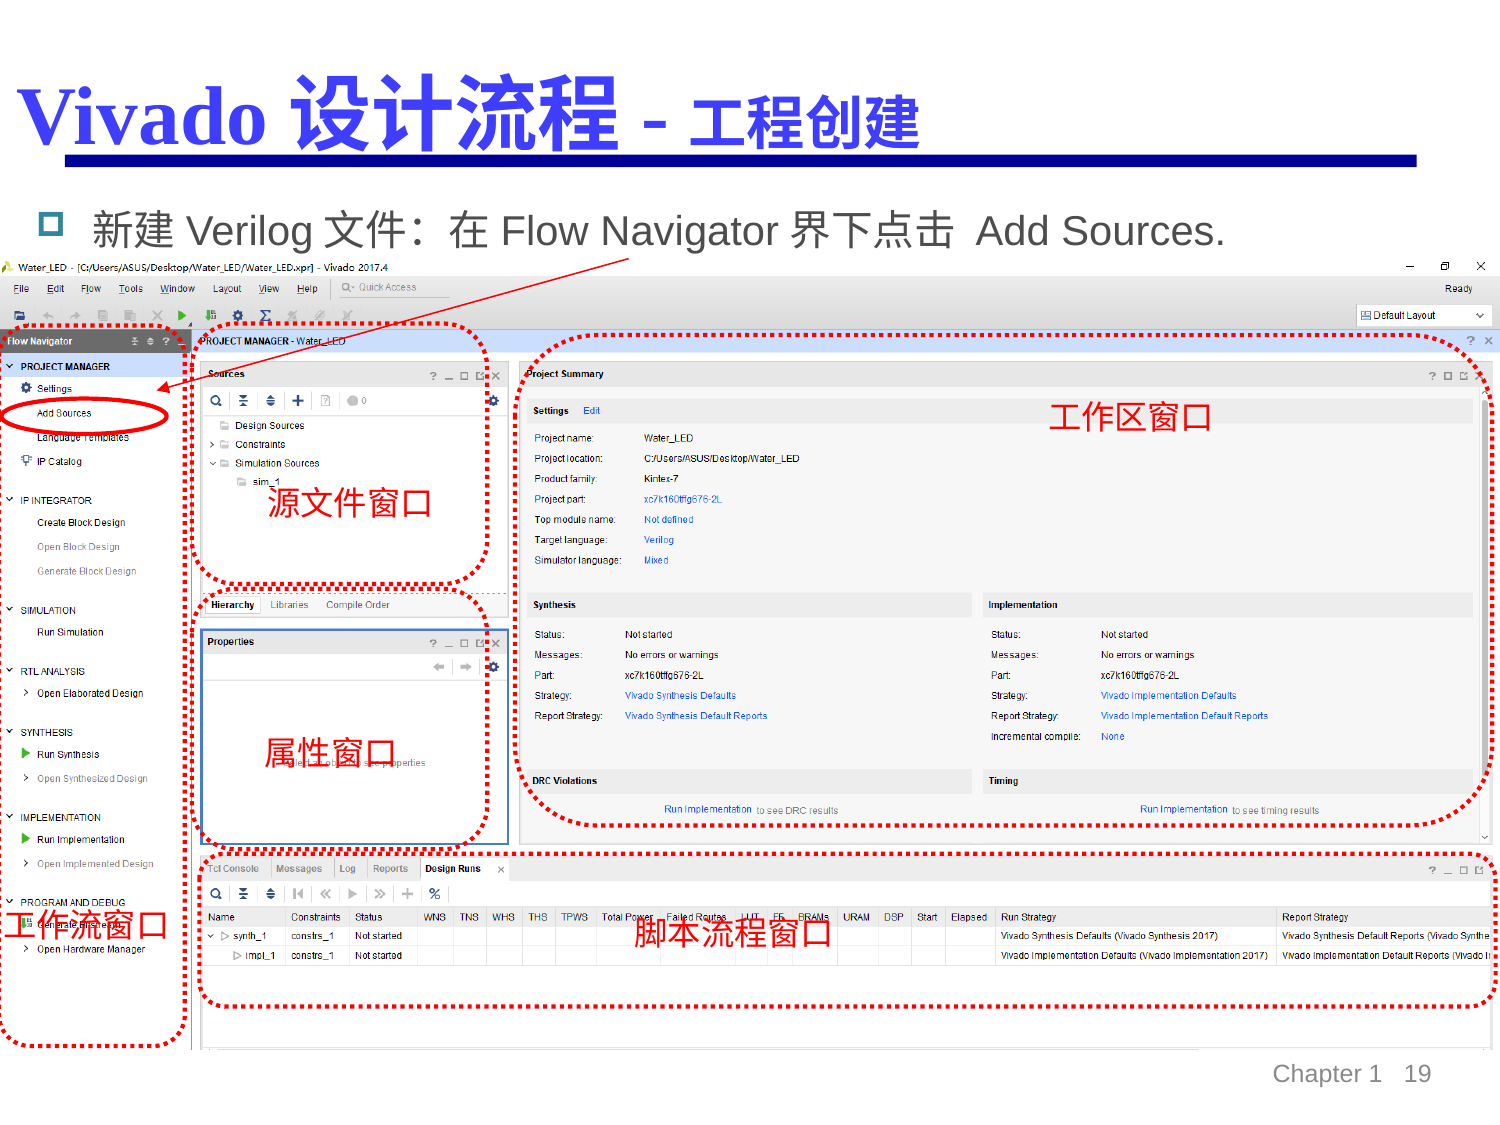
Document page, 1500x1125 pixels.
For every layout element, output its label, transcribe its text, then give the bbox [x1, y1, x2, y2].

text_box Vivado设计流程-工程创建 [1, 32, 1293, 190]
list 新建Verilog文件：在Flow Navigator界下点击 Add Sources. [21, 196, 1500, 257]
picture [0, 258, 1500, 1050]
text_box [156, 258, 629, 391]
slide_number Chapter 1 19 [1246, 1057, 1447, 1103]
